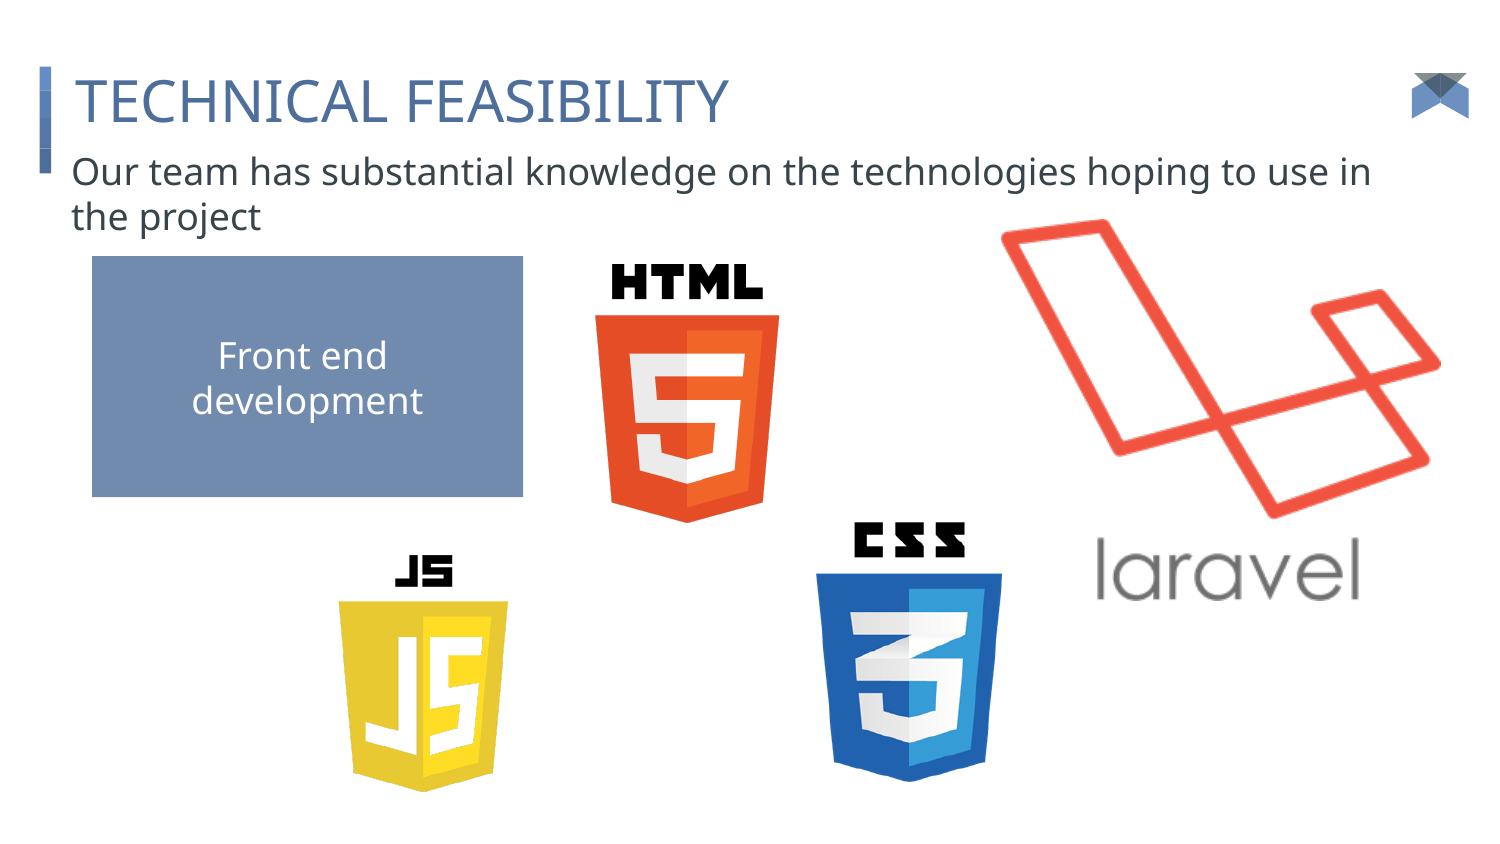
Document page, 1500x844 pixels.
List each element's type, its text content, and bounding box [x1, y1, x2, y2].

subtitle Our team has substantial knowledge on the technologies hoping to use in the project [56, 132, 1444, 243]
title TECHNICAL FEASIBILITY [60, 48, 1092, 143]
picture [304, 555, 542, 792]
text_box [1417, 67, 1464, 125]
text_box Front end development [92, 256, 524, 498]
picture [557, 219, 1441, 783]
